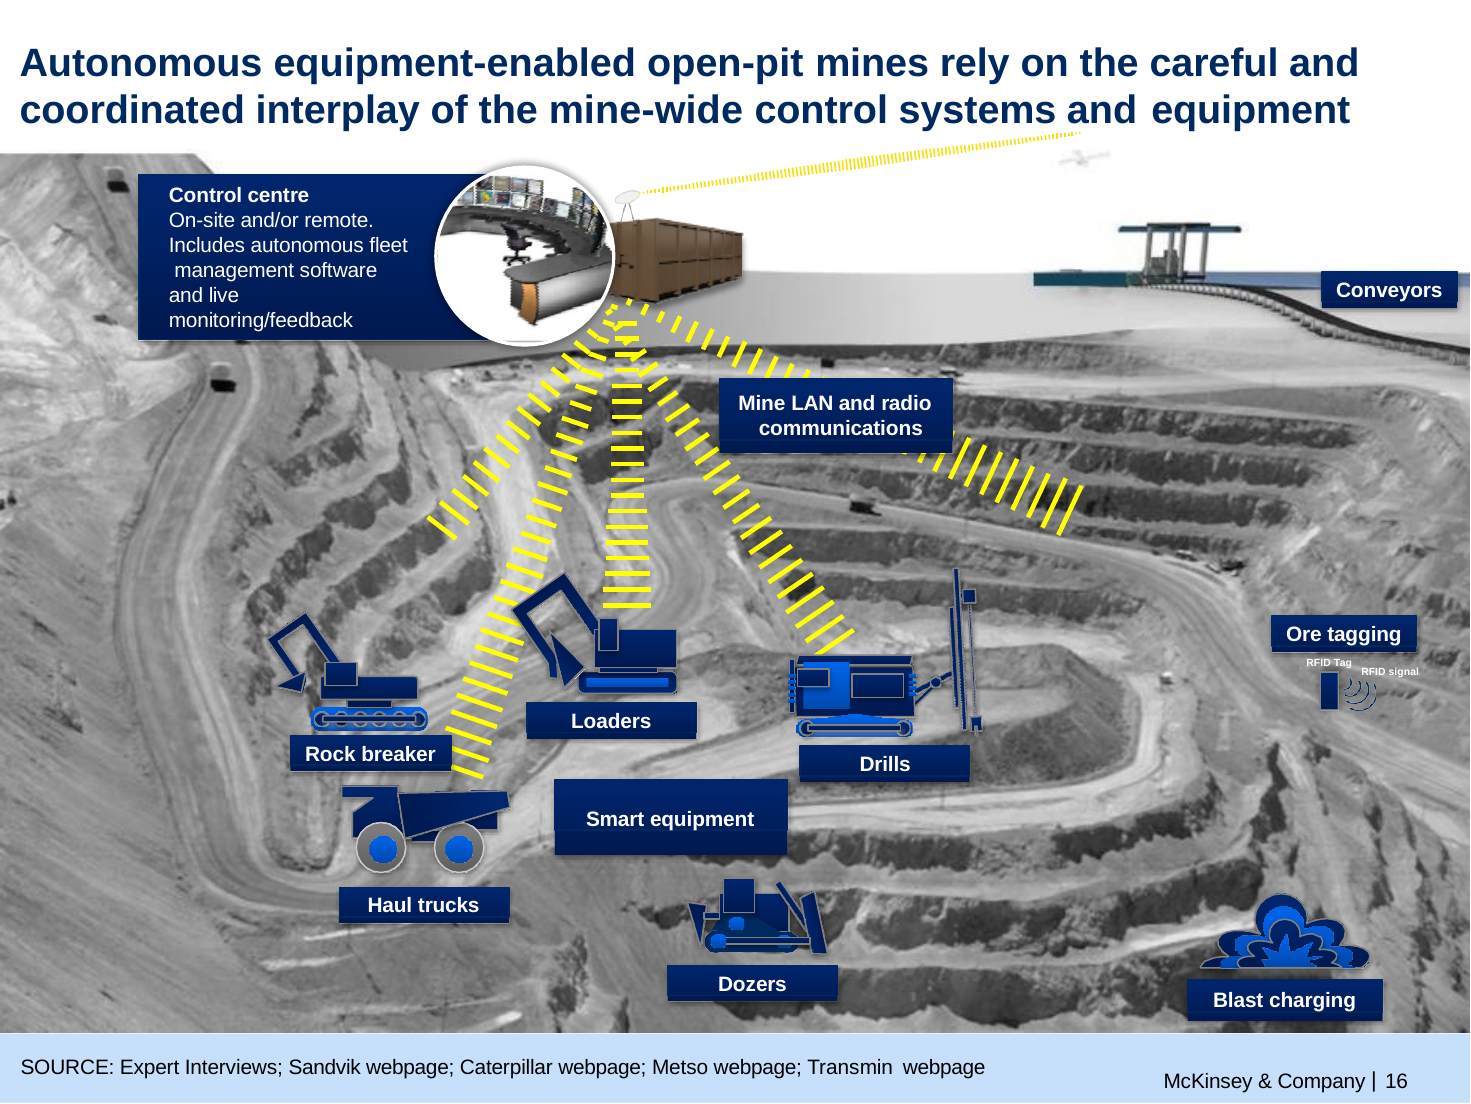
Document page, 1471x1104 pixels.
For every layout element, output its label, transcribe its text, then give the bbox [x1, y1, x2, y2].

text_box [0, 149, 1470, 1033]
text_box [546, 775, 796, 867]
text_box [258, 327, 1425, 738]
title Autonomous equipment-enabled open-pit mines rely on the careful and coordinated interplay of the mine-wide control systems and equipment [17, 34, 1429, 221]
text_box McKinsey & Company | 16 [1161, 1049, 1428, 1097]
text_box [731, 745, 990, 757]
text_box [282, 152, 727, 326]
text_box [131, 169, 277, 356]
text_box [333, 781, 846, 1020]
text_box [1313, 267, 1466, 326]
text_box SOURCE: Expert Interviews; Sandvik webpage; Caterpillar webpage; Metso webpage; Transmin webpage [18, 1052, 999, 1079]
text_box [731, 745, 1085, 801]
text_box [428, 131, 1085, 326]
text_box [1179, 889, 1391, 1036]
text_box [282, 745, 727, 948]
